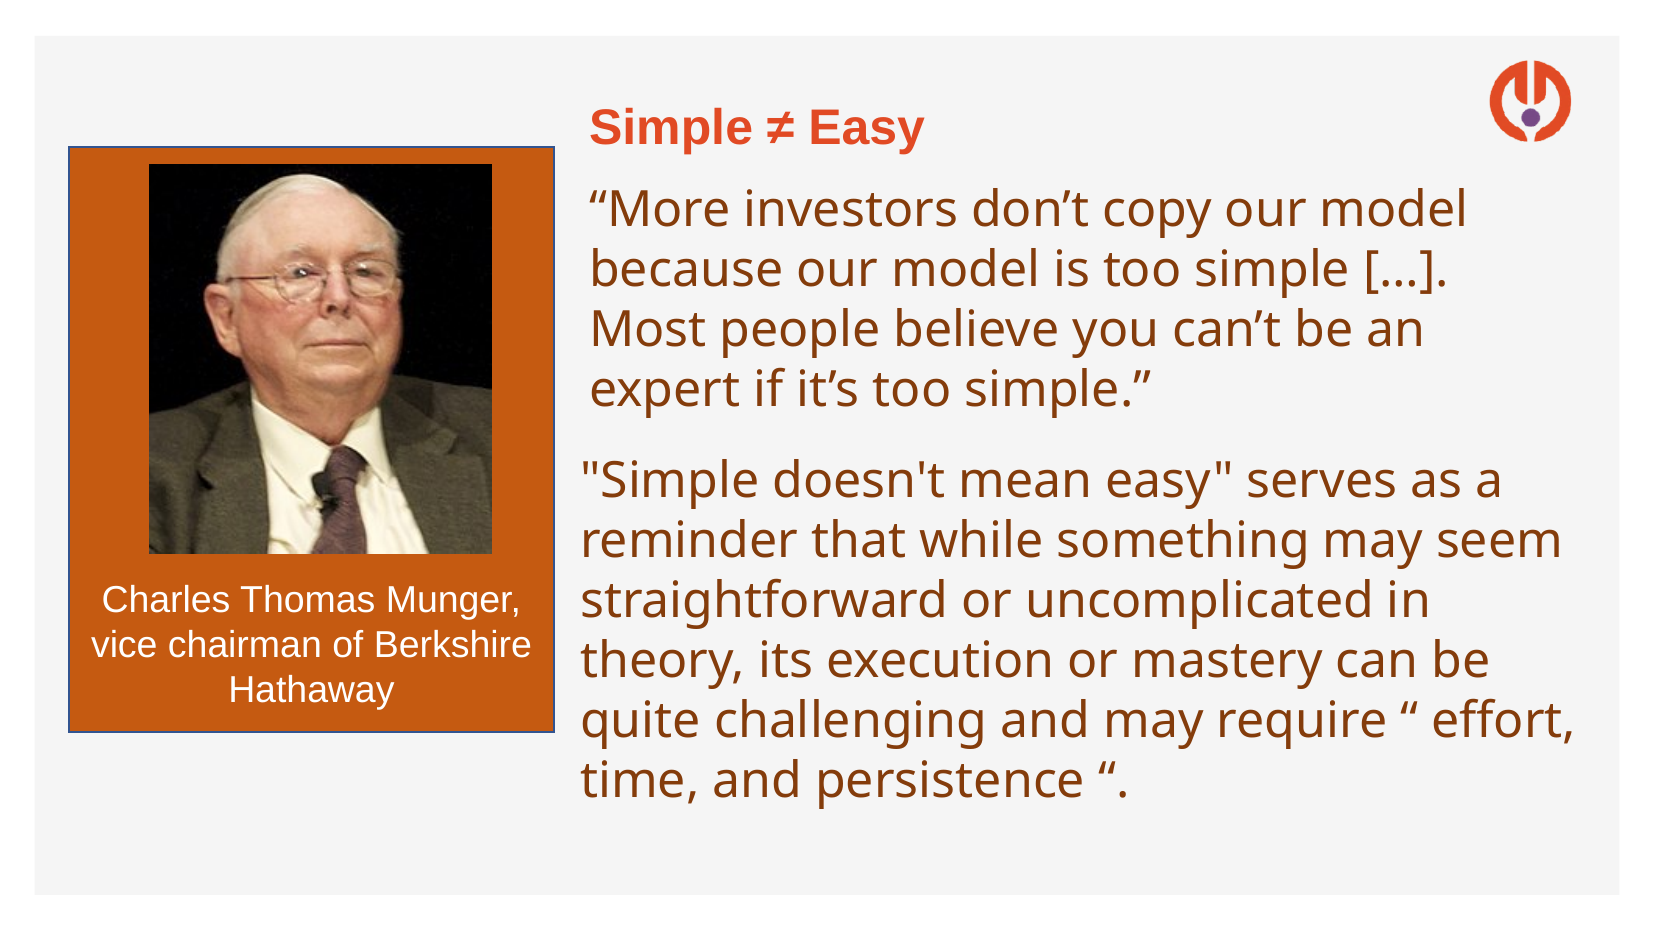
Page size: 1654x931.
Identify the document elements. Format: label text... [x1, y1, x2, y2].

picture [1489, 60, 1576, 142]
text_box "Simple doesn't mean easy" serves as a reminder that while something may seem straightforward or uncomplicated in theory, its execution or mastery can be quite challenging and may require “ effort, time, and persistence “. [494, 439, 1611, 829]
text_box Simple ≠ Easy “More investors don’t copy our model because our model is too simple […]. Most people believe you can’t be an expert if it’s too simple.” [556, 86, 1524, 439]
text_box [169, 128, 556, 200]
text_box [69, 146, 554, 733]
